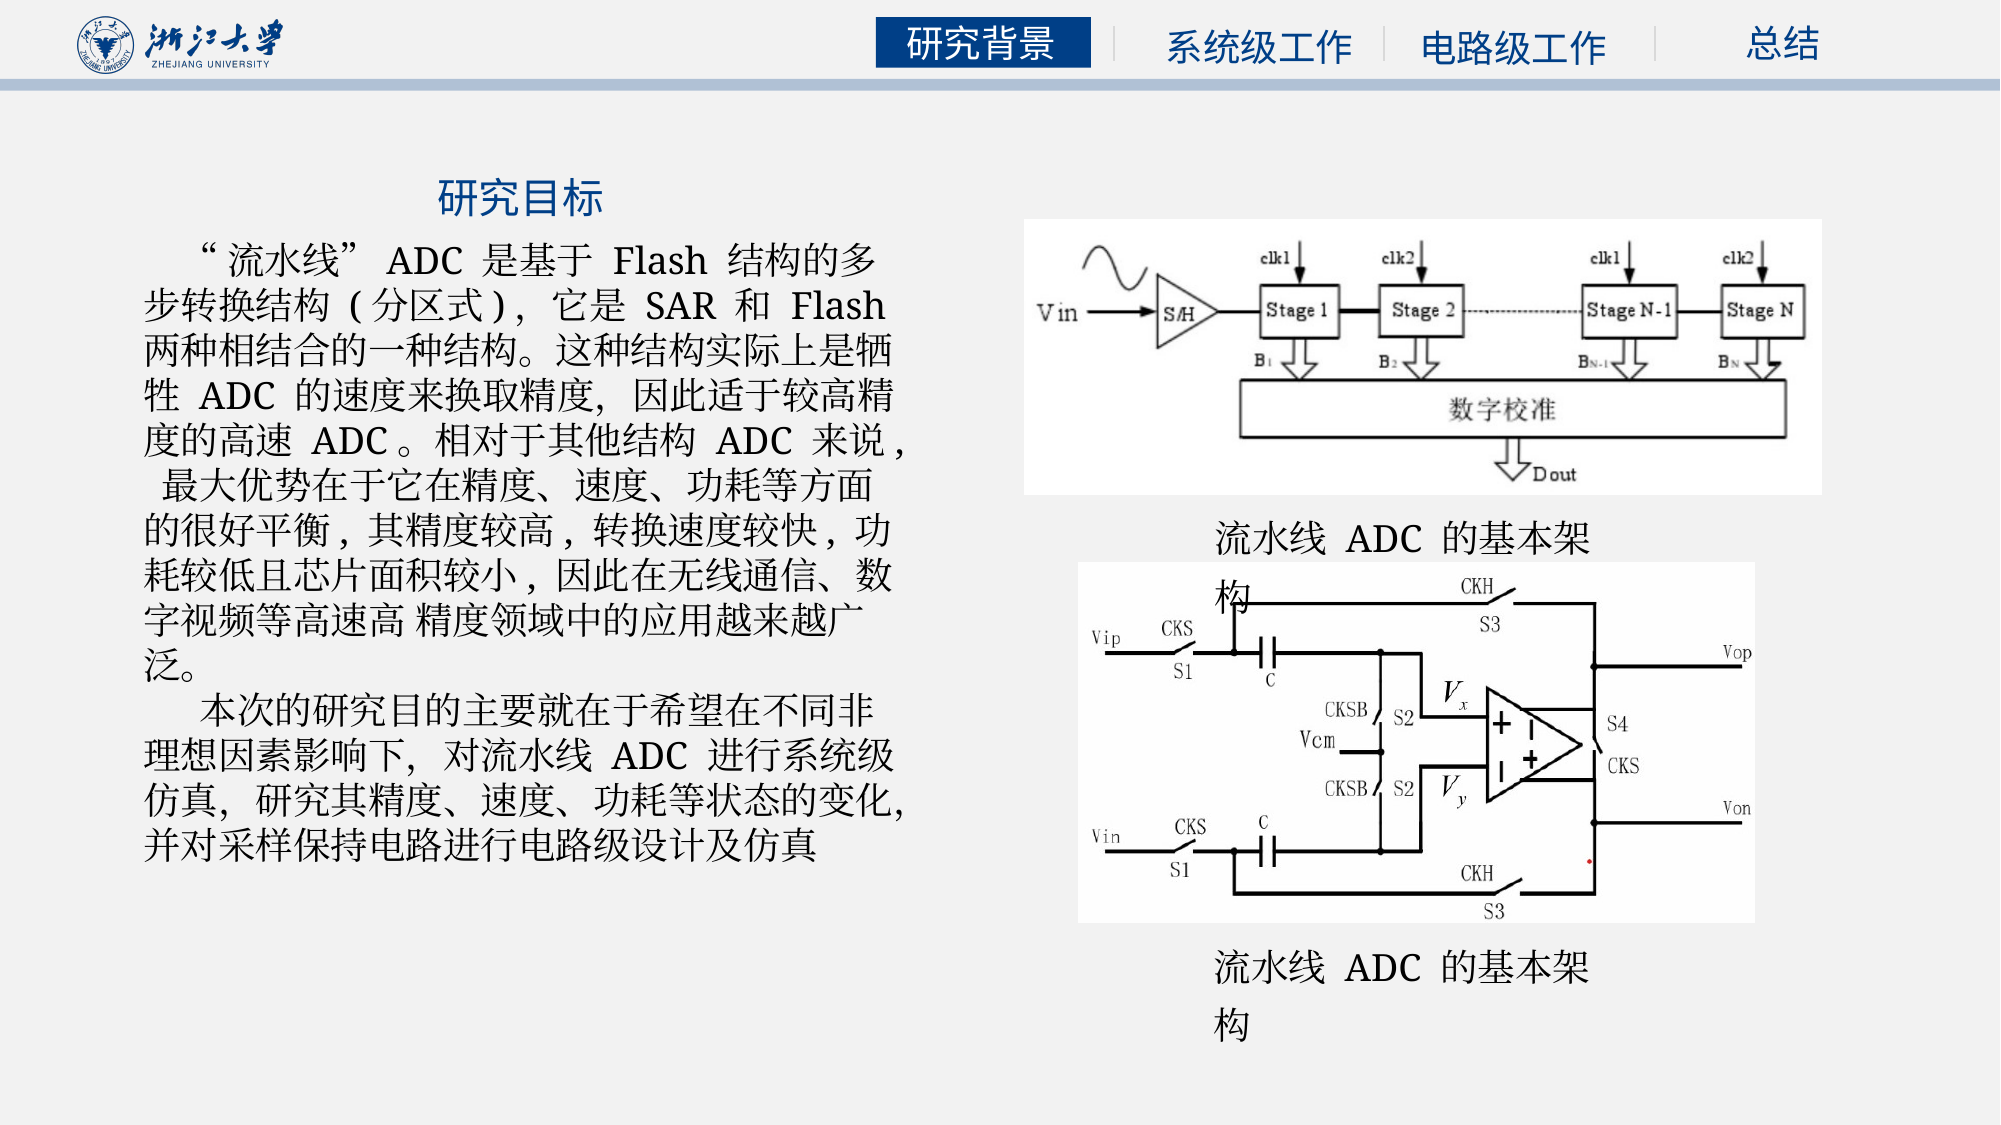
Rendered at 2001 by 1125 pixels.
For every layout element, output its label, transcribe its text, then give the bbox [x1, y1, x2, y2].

picture [1024, 219, 1822, 495]
picture [77, 16, 283, 74]
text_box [875, 12, 1877, 79]
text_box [128, 164, 914, 887]
text_box 流水线 ADC 的基本架构 [1198, 923, 1633, 1055]
text_box 流水线 ADC 的基本架构 [1199, 495, 1634, 562]
text_box [0, 78, 2000, 92]
picture [1078, 562, 1755, 923]
